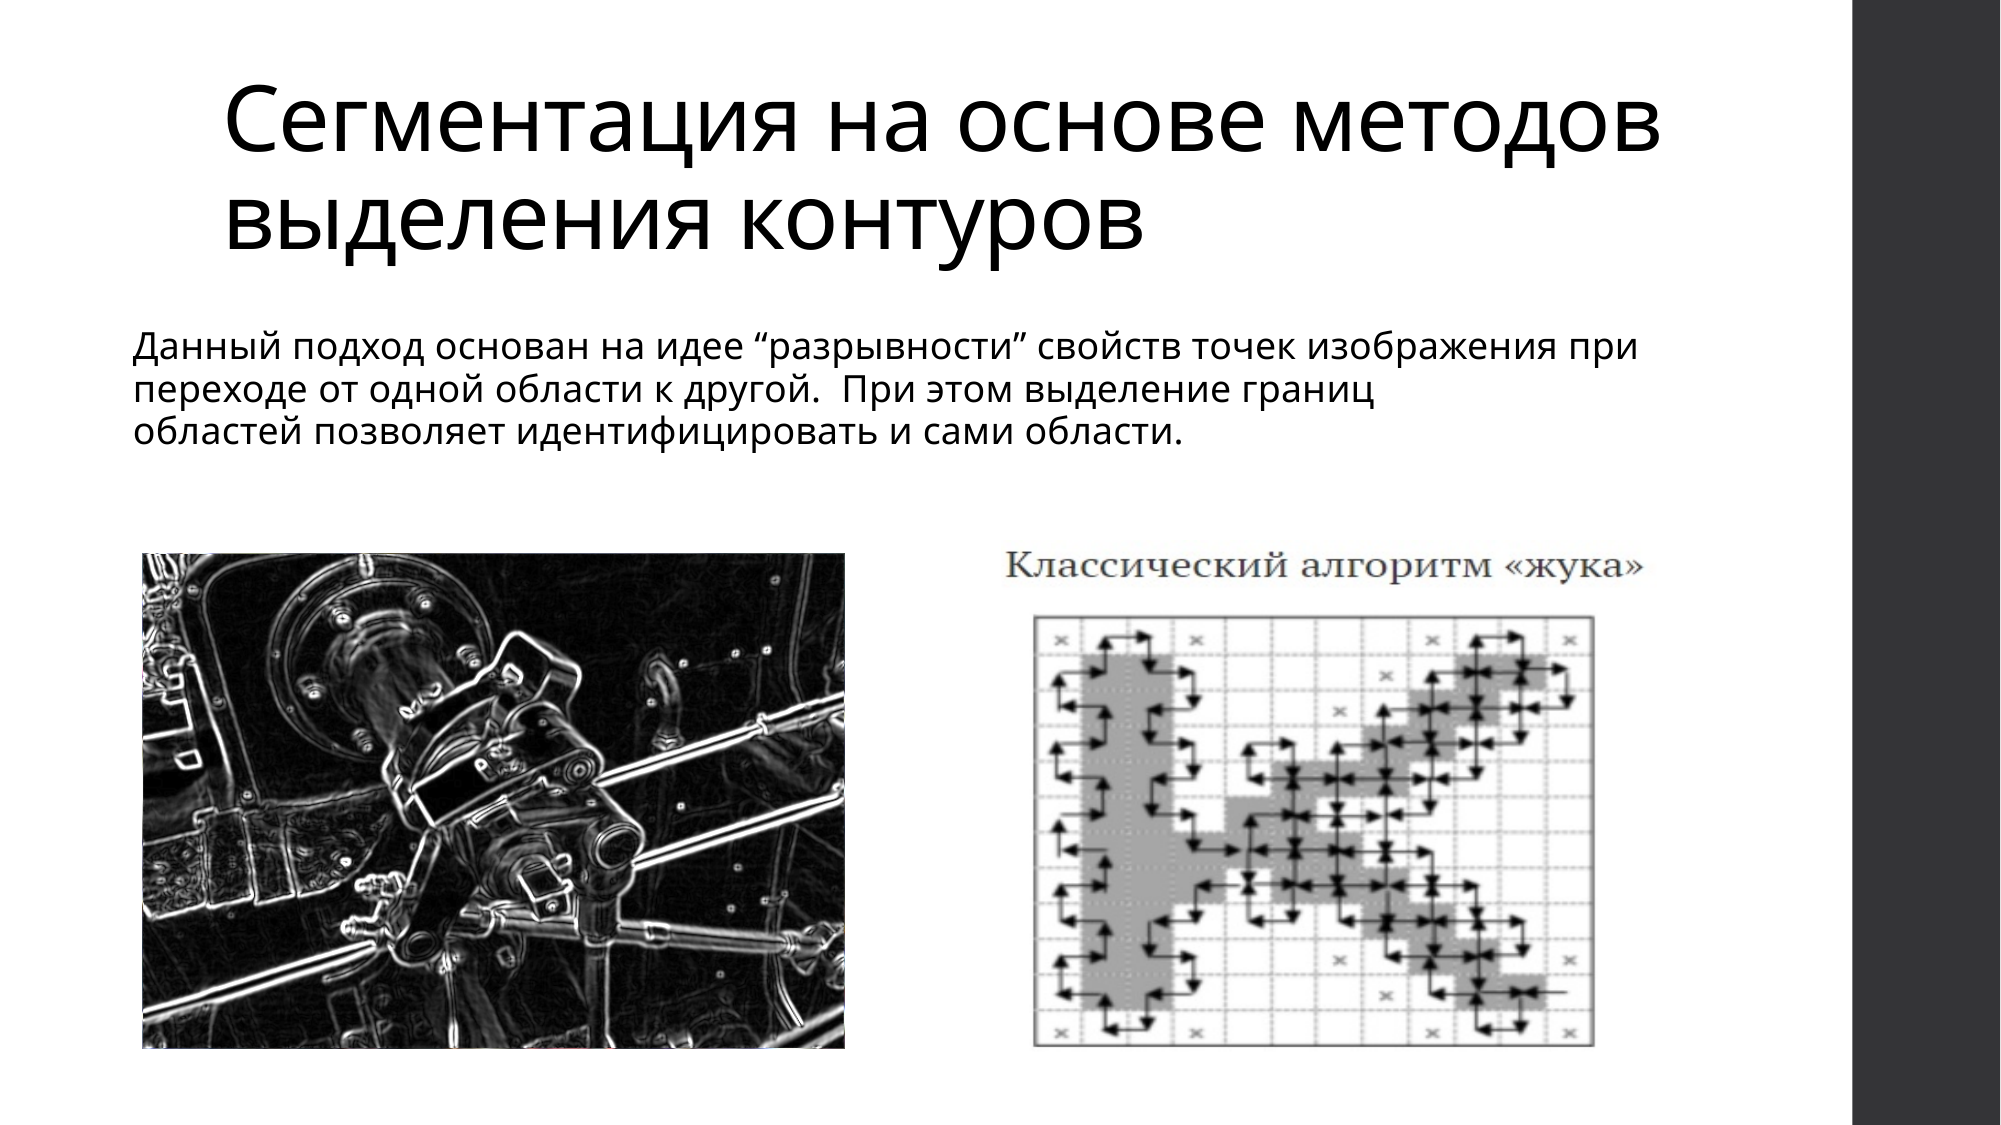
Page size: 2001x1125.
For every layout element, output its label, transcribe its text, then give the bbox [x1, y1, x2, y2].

title Сегментация на основе методов выделения контуров [206, 60, 1797, 278]
picture [1001, 540, 1657, 1062]
picture [141, 553, 845, 1050]
list Данный подход основан на идее “разрывности” свойств точек изображения при переходе от одной области к другой. При этом выделение границ областей позволяет идентифицировать и сами области. [117, 317, 1705, 501]
